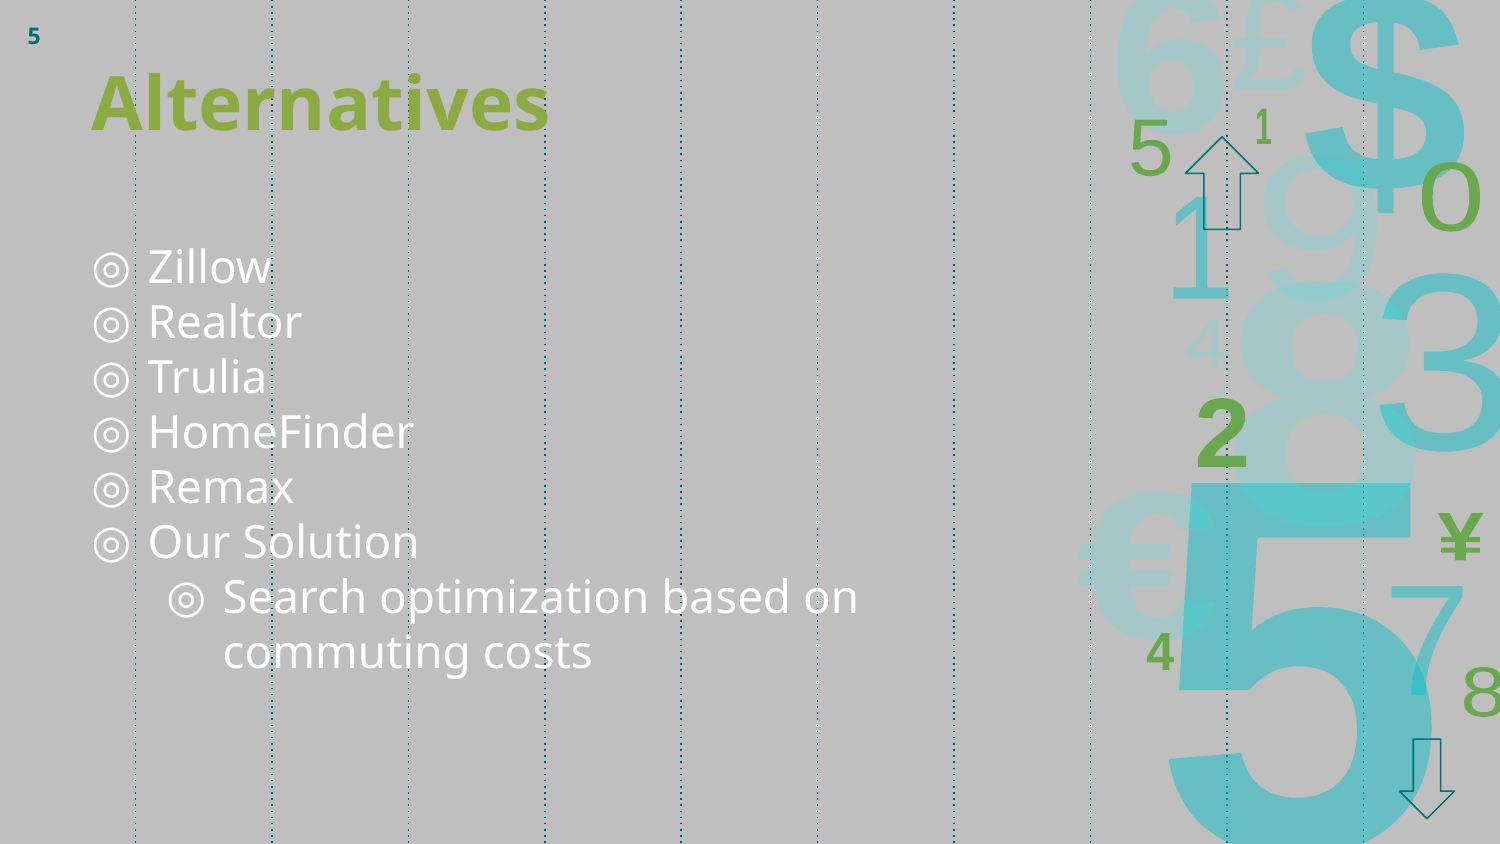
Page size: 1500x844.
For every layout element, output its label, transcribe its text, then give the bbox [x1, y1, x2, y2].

subtitle Zillow Realtor Trulia HomeFinder Remax Our Solution Search optimization based on commuting costs [76, 222, 981, 352]
title Alternatives [76, 0, 981, 161]
slide_number 5 [12, 6, 103, 66]
